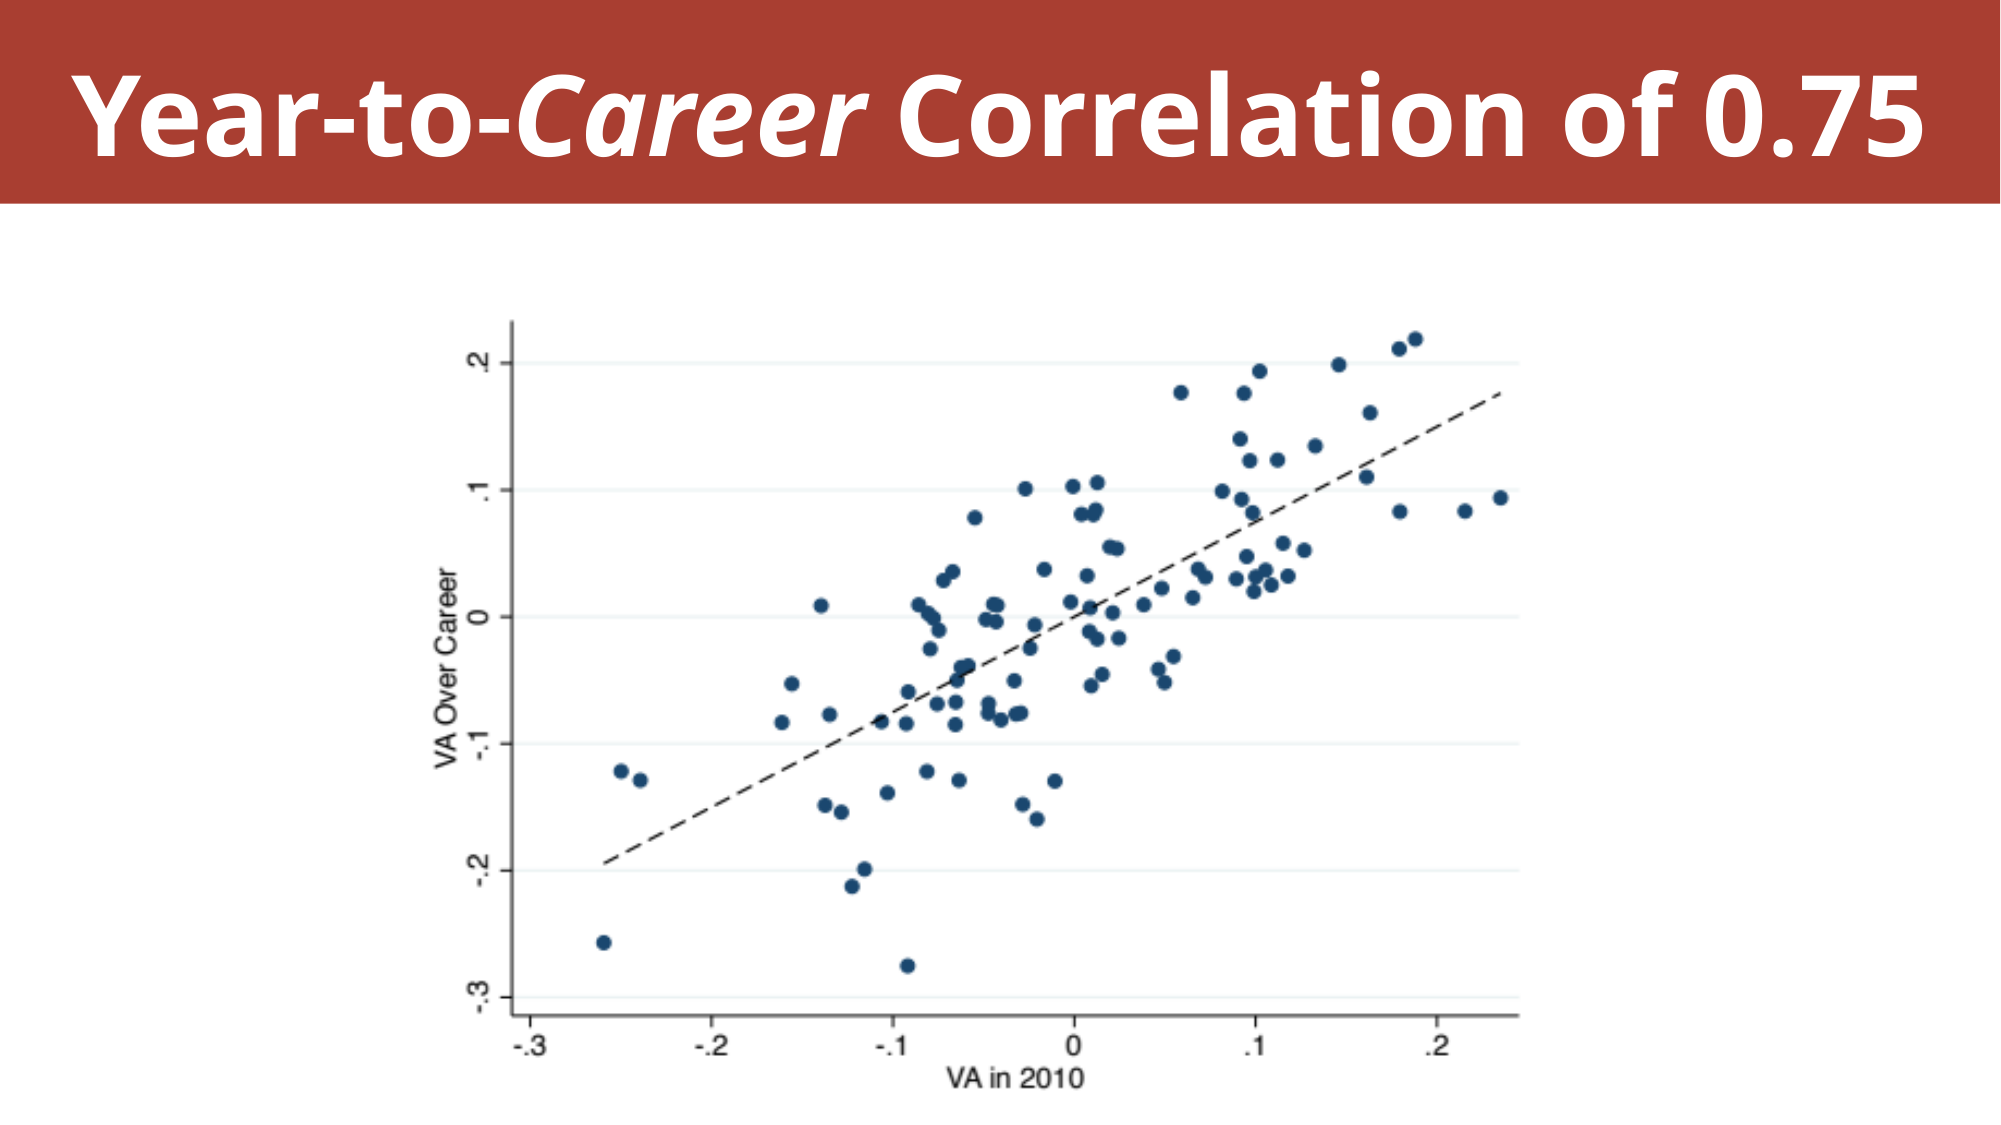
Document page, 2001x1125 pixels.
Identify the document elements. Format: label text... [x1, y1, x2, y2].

picture [399, 292, 1545, 1125]
title Year-to-Career Correlation of 0.75 [0, 0, 2000, 187]
